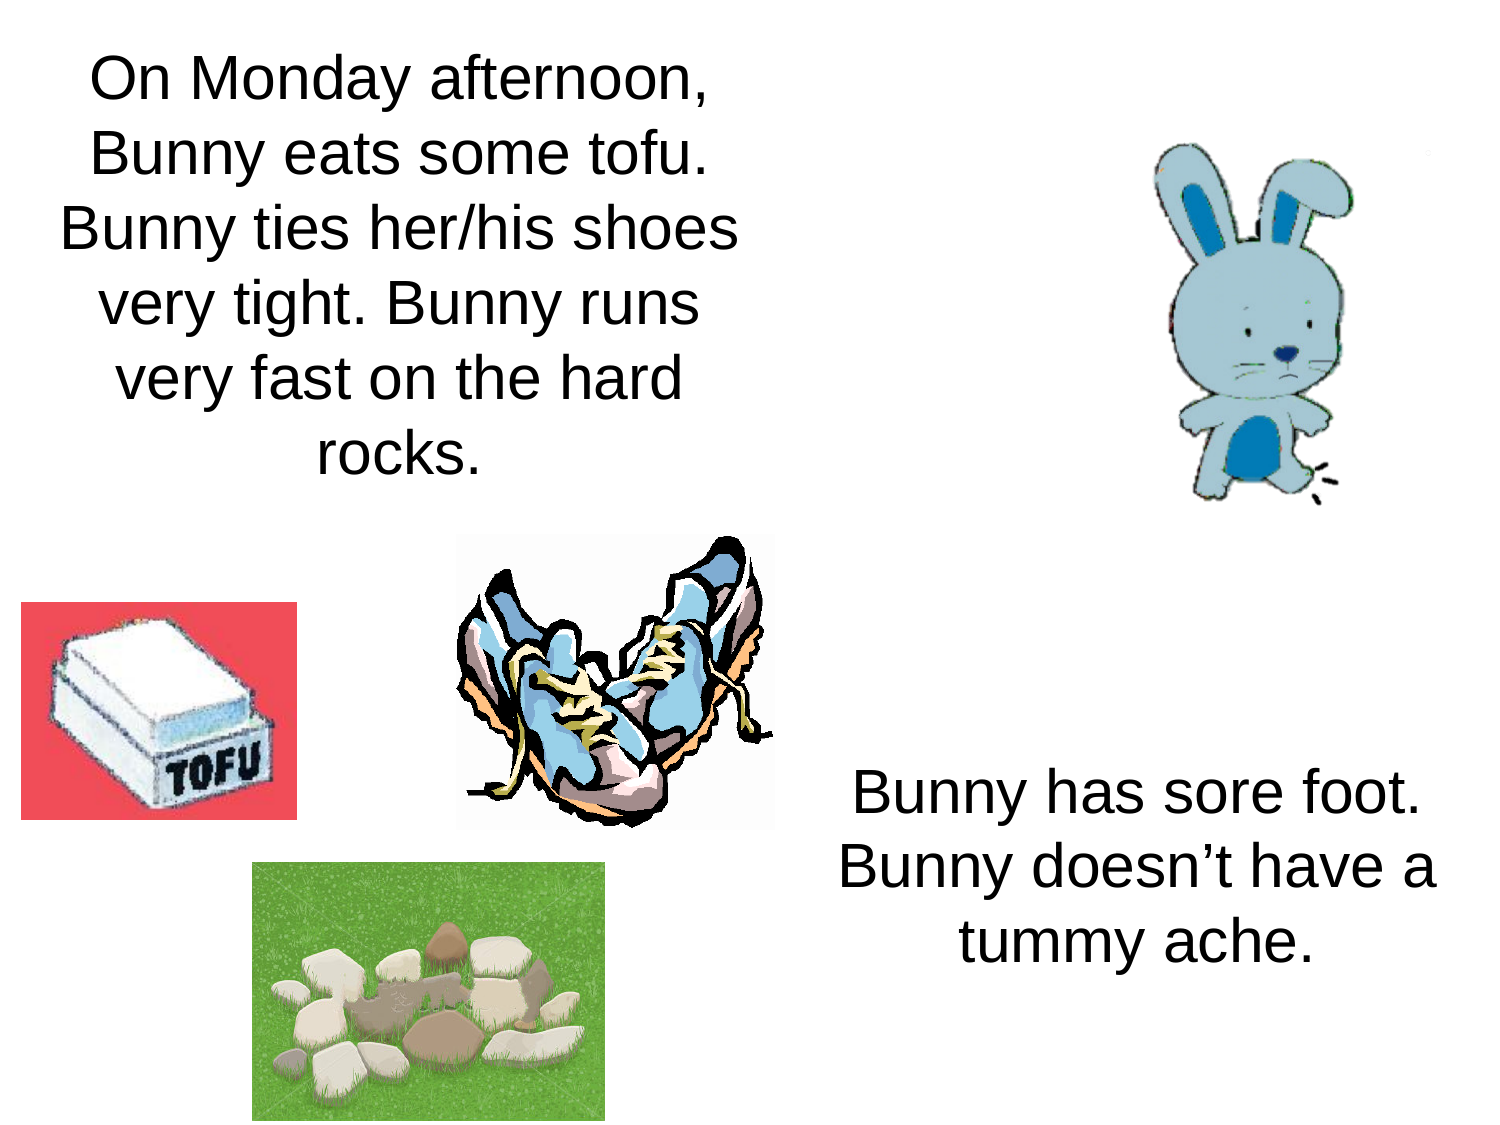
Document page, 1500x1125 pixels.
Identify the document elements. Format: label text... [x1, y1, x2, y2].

picture [21, 602, 297, 820]
picture [1062, 133, 1438, 509]
text_box Bunny has sore foot. Bunny doesn’t have a tummy ache. [799, 651, 1475, 1075]
picture [456, 534, 776, 830]
picture [251, 861, 606, 1121]
title On Monday afternoon, Bunny eats some tofu. Bunny ties her/his shoes very tight. Bunny runs very fast on the hard rocks. [37, 178, 763, 420]
